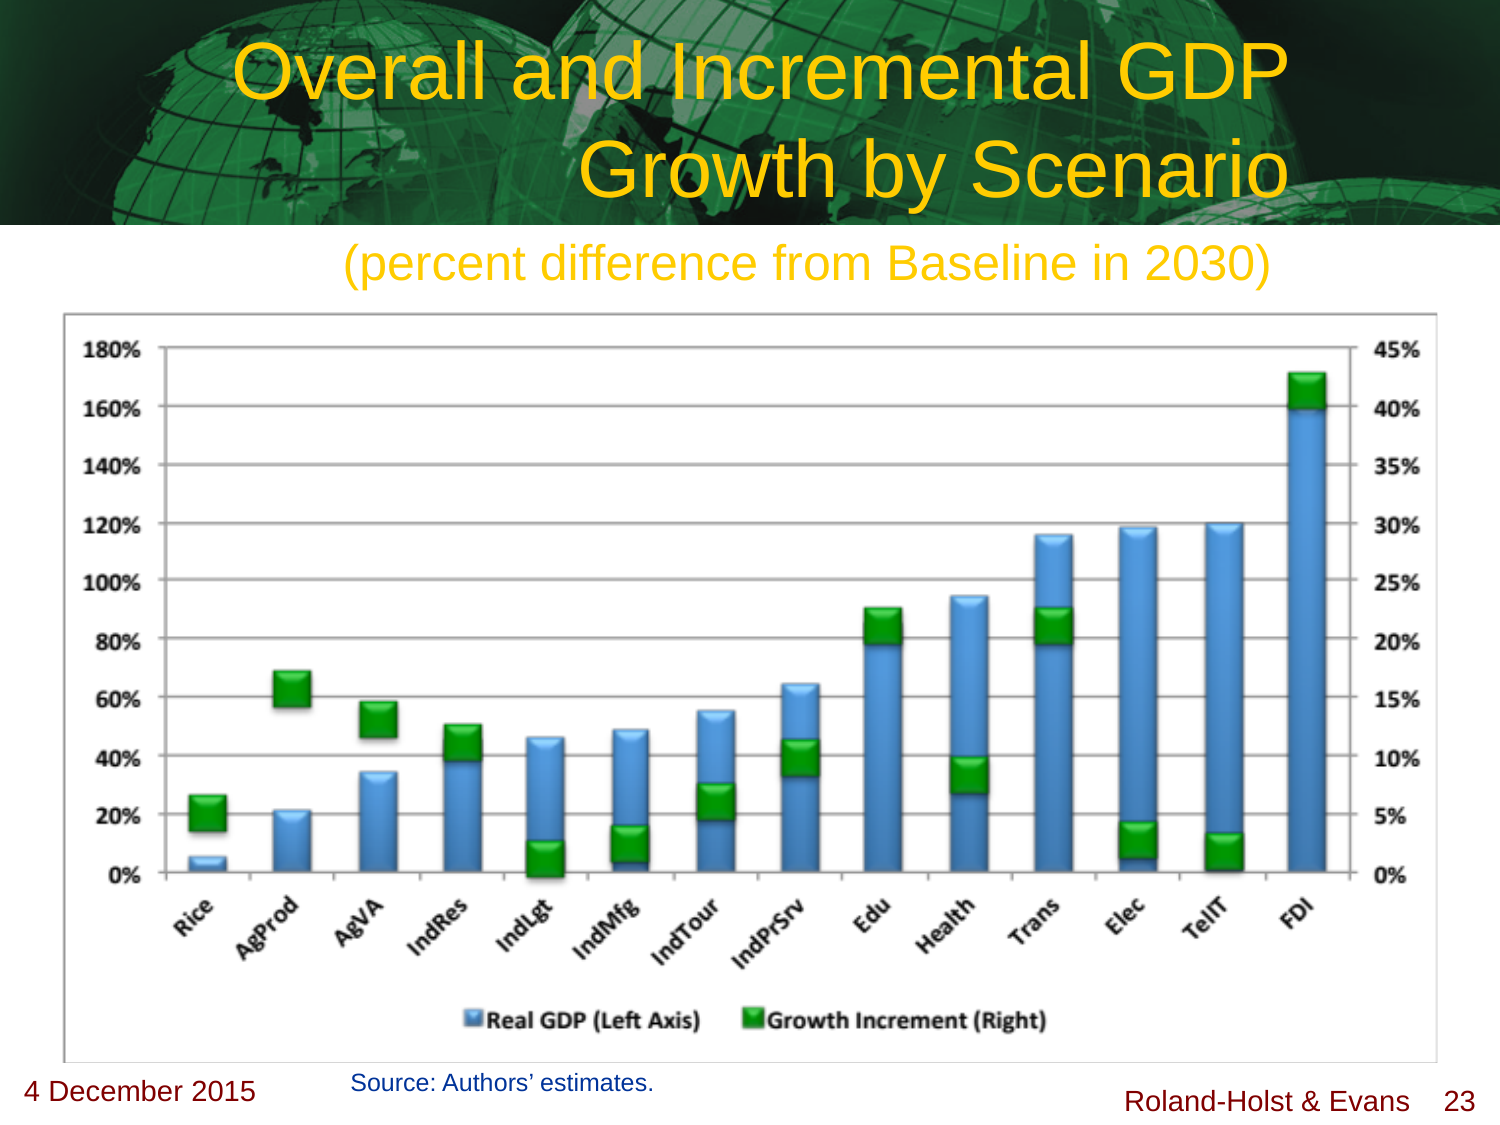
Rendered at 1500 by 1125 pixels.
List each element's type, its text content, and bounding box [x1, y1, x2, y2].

picture [0, 0, 1500, 225]
title Overall and Incremental GDP Growth by Scenario (percent difference from Baseline in 2030) [45, 62, 1307, 250]
text_box Source: Authors’ estimates. [112, 1072, 900, 1113]
picture [62, 312, 1438, 1063]
